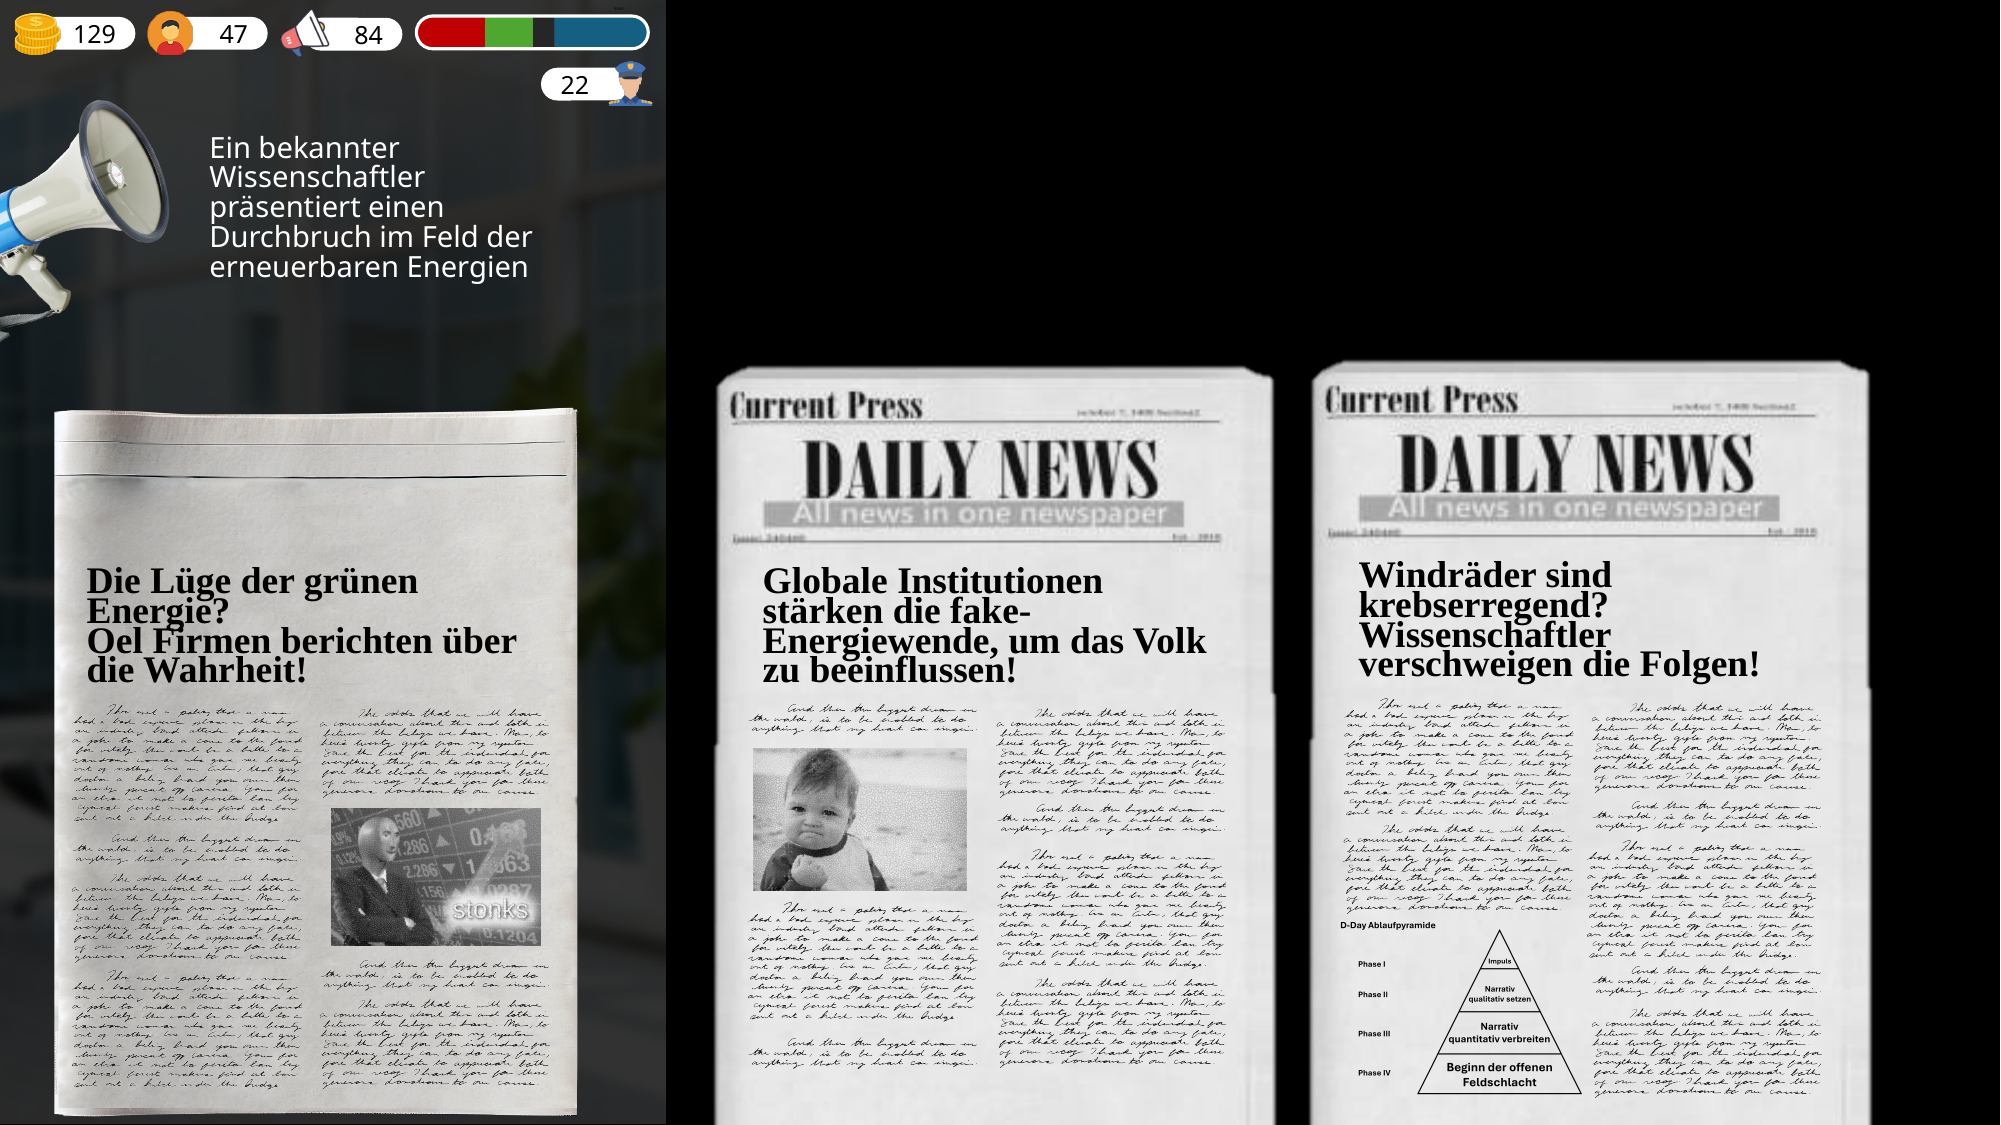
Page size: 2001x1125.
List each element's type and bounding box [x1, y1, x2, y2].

text_box [692, 351, 1287, 1125]
text_box [1287, 345, 1905, 1125]
picture [0, 0, 667, 1125]
text_box [415, 15, 649, 50]
text_box [53, 404, 578, 1121]
